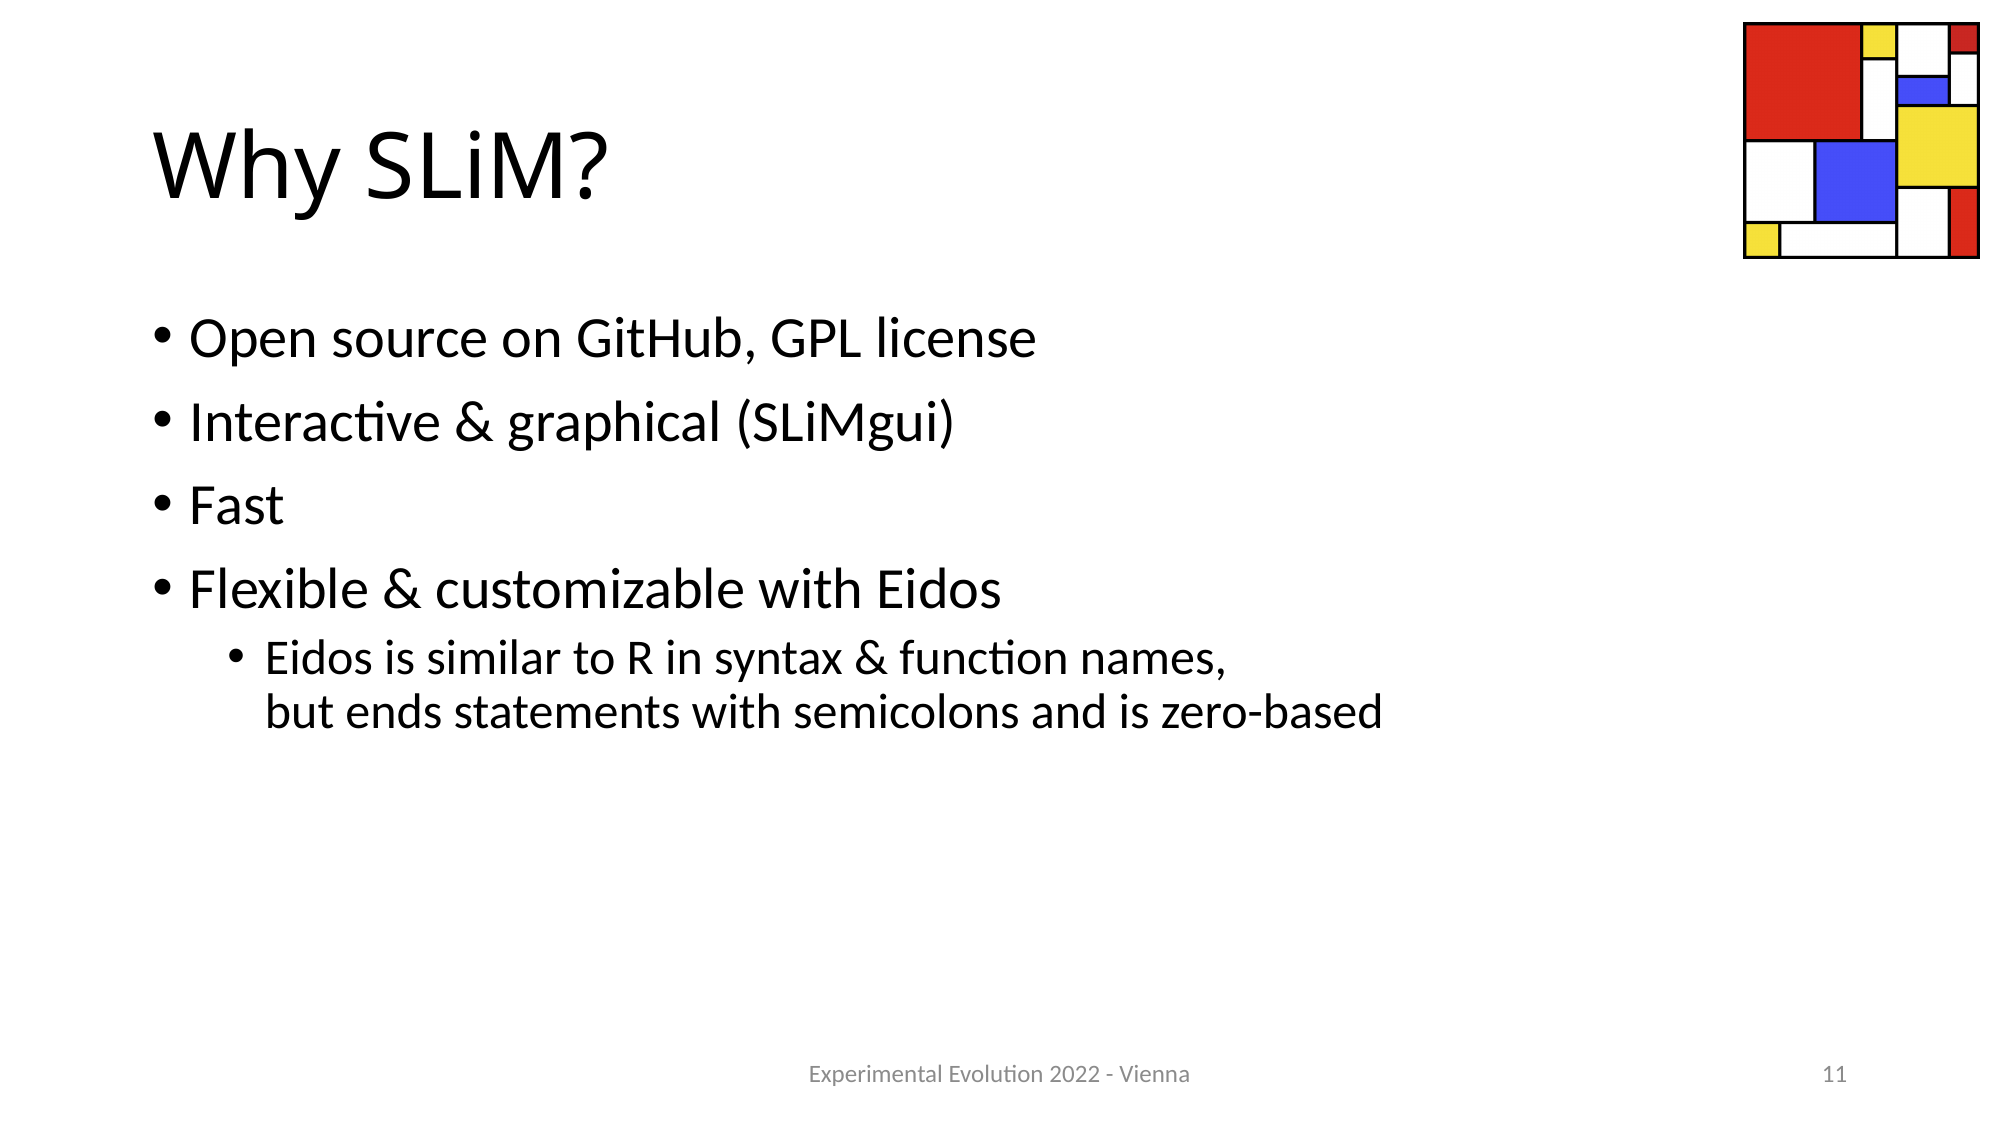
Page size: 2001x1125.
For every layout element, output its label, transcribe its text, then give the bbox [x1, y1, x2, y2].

title Why SLiM? [137, 59, 1863, 278]
slide_number 11 [1412, 1042, 1863, 1103]
picture [1743, 22, 1980, 259]
list Open source on GitHub, GPL license Interactive & graphical (SLiMgui) Fast Flexible & customizable with Eidos Eidos is similar to R in syntax & function names, but ends statements with semicolons and is zero-based [137, 299, 1863, 1014]
footer Experimental Evolution 2022 - Vienna [662, 1042, 1338, 1103]
